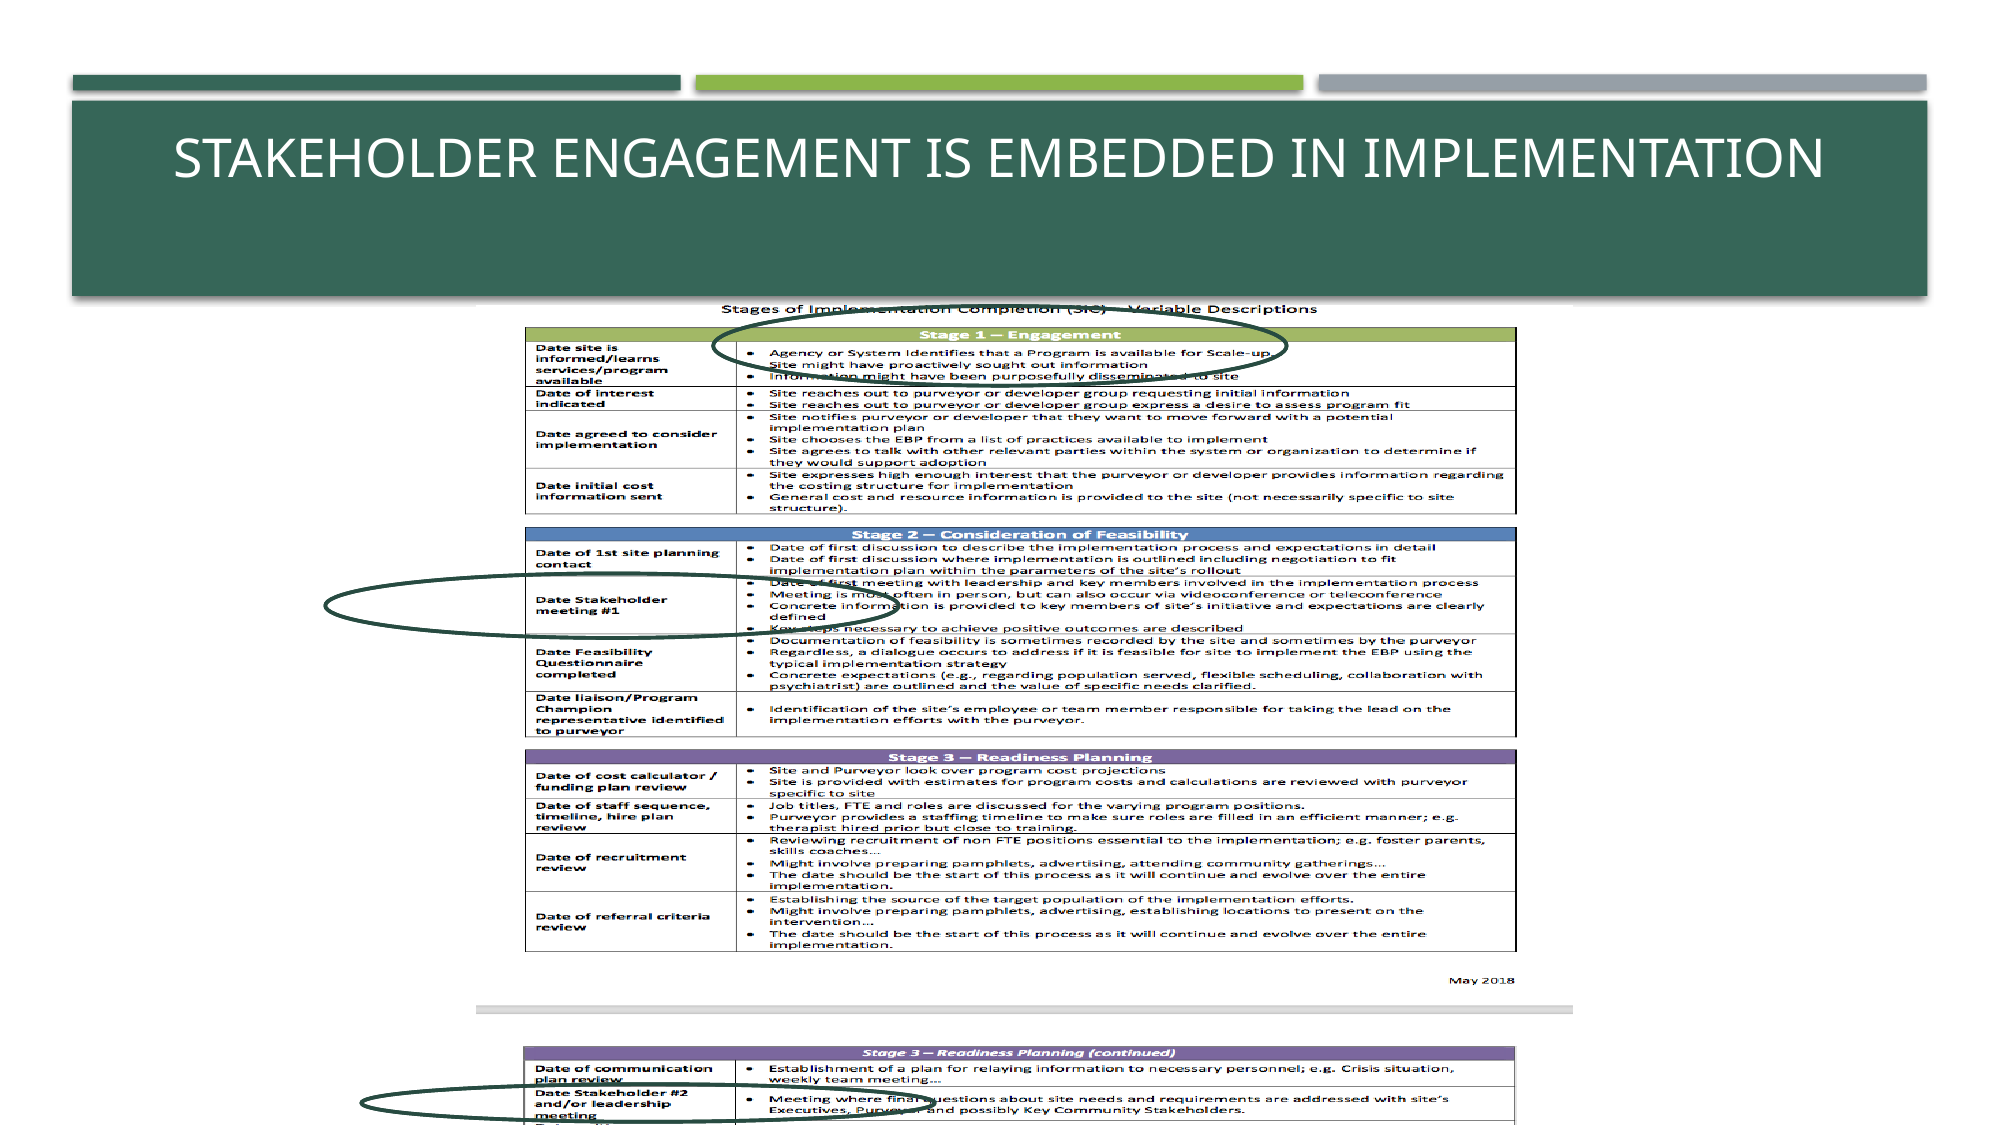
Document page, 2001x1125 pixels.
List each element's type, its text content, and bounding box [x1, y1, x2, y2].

text_box [323, 575, 470, 636]
picture [475, 305, 1573, 1125]
text_box [359, 1086, 470, 1120]
title Stakeholder Engagement is embedded in implementation [95, 115, 1905, 196]
